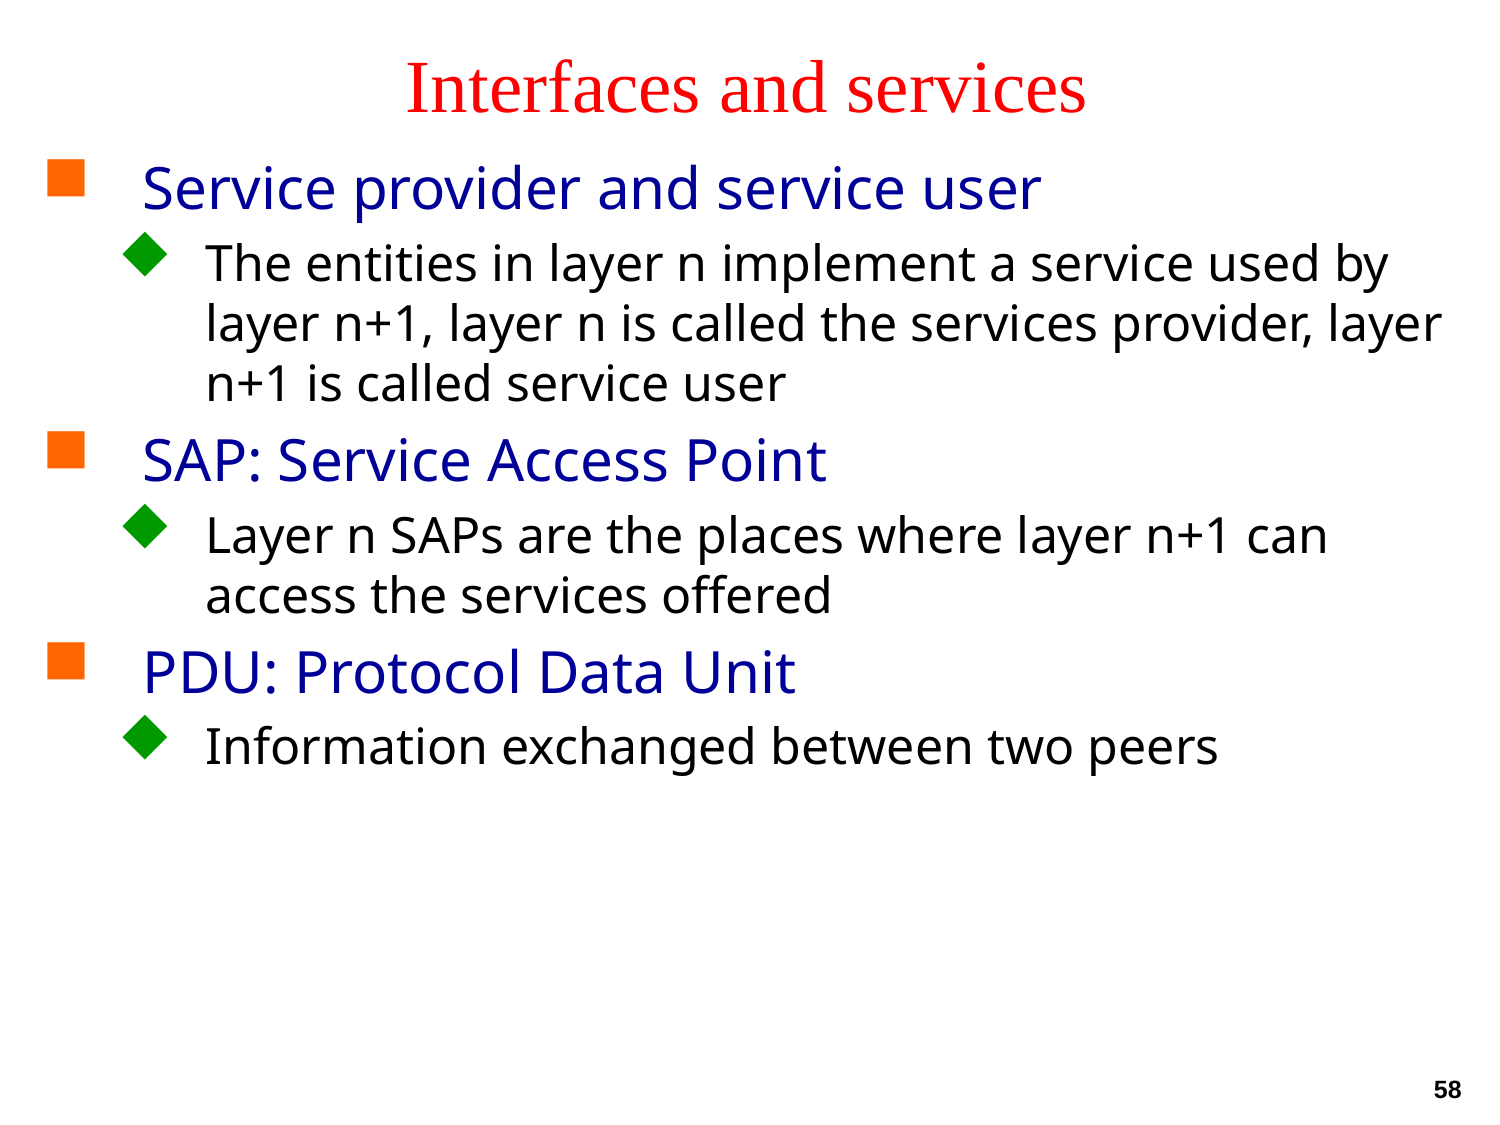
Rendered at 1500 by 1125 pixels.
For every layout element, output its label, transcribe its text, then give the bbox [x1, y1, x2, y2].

title Interfaces and services [25, 25, 1469, 141]
list Service provider and service user The entities in layer n implement a service used by layer n+1, layer n is called the services provider, layer n+1 is called service user SAP: Service Access Point Layer n SAPs are the places where layer n+1 can access the services offered PDU: Protocol Data Unit Information exchanged between two peers [27, 144, 1463, 1093]
